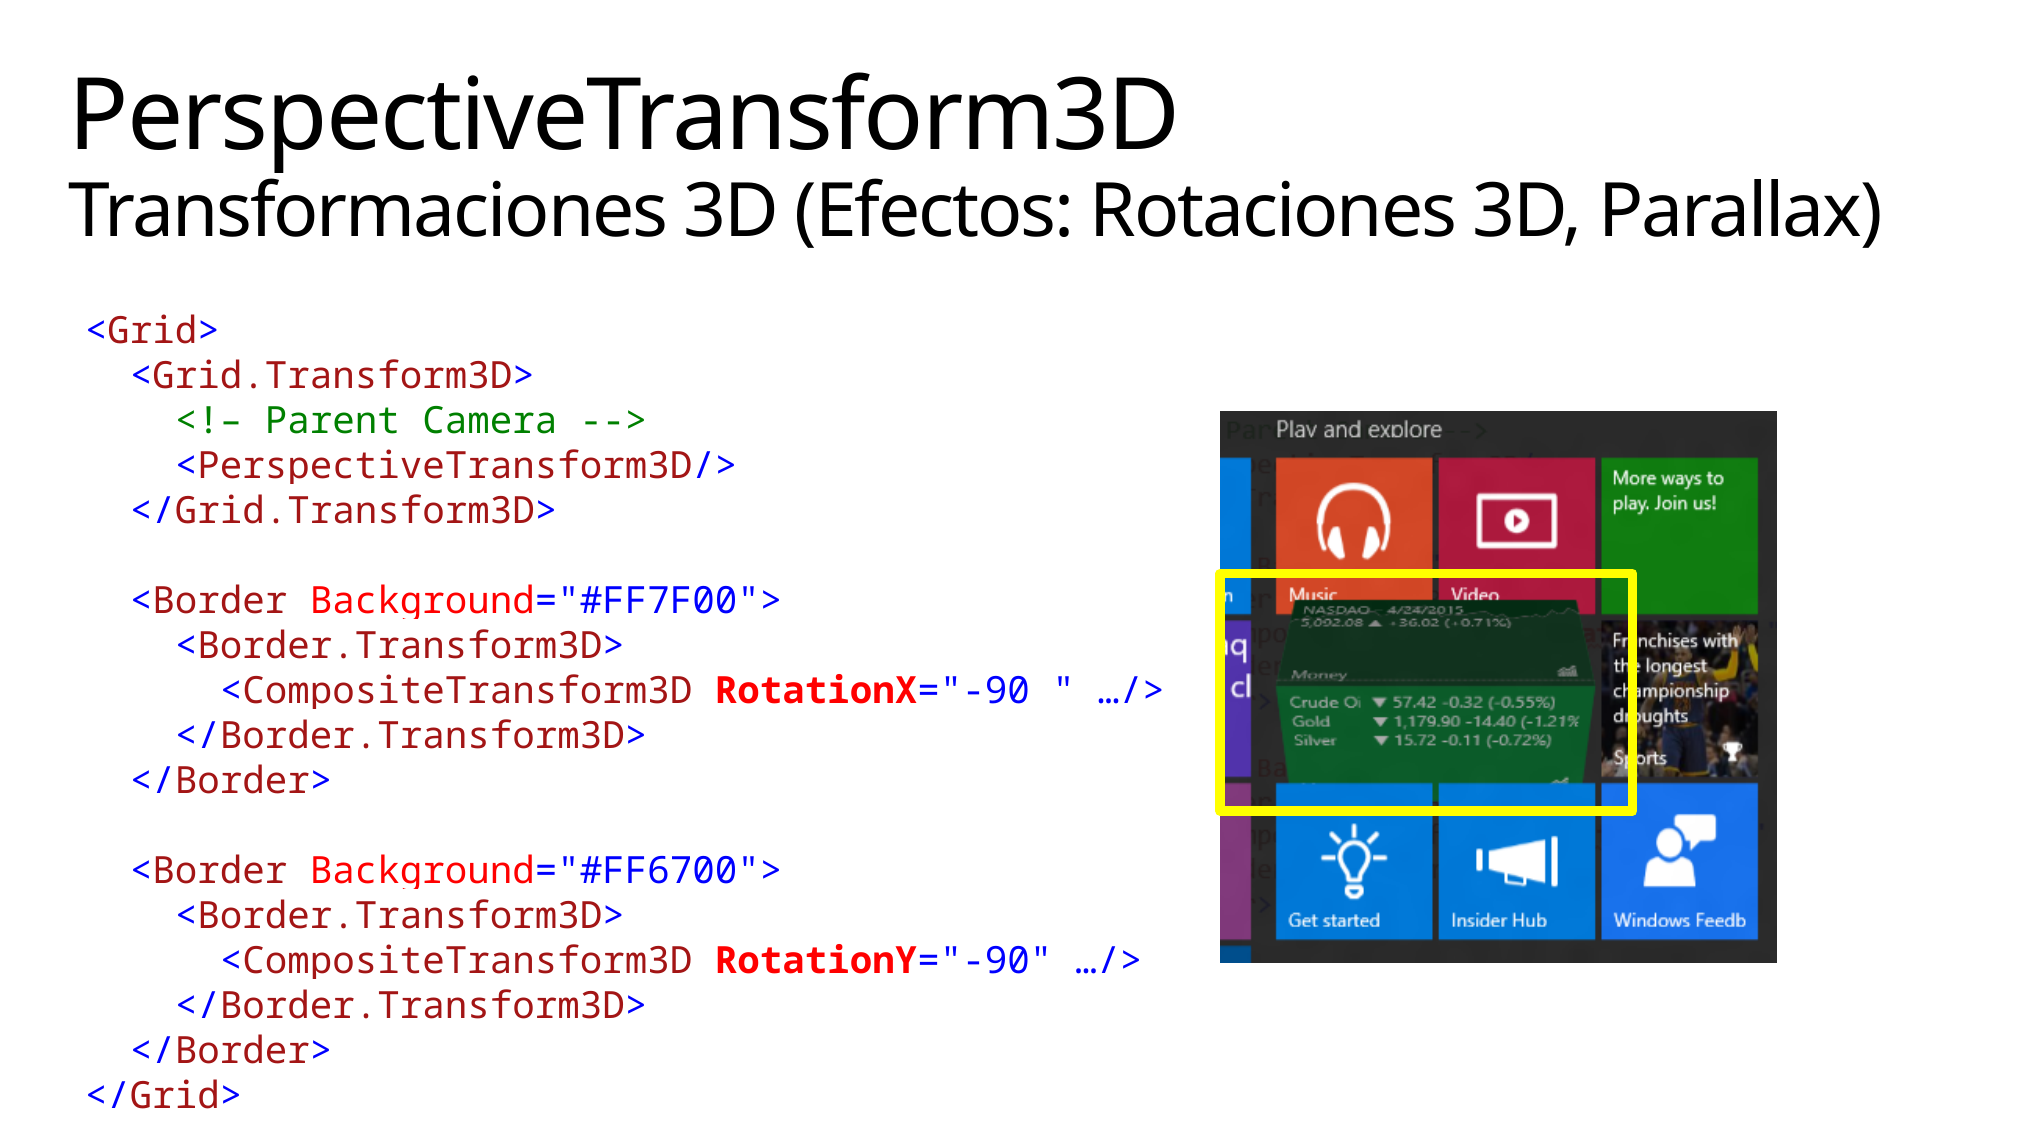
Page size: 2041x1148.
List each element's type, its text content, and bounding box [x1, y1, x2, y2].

text_box <Grid> <Grid.Transform3D> <!– Parent Camera --> <PerspectiveTransform3D/> </Grid.Transform3D> <Border Background="#FF7F00"> <Border.Transform3D> <CompositeTransform3D RotationX="-90 " …/> </Border.Transform3D> </Border> <Border Background="#FF6700"> <Border.Transform3D> <CompositeTransform3D RotationY="-90" …/> </Border.Transform3D> </Border> </Grid> [70, 298, 1943, 1124]
picture [1219, 410, 1777, 963]
title PerspectiveTransform3D Transformaciones 3D (Efectos: Rotaciones 3D, Parallax) [45, 48, 1996, 199]
